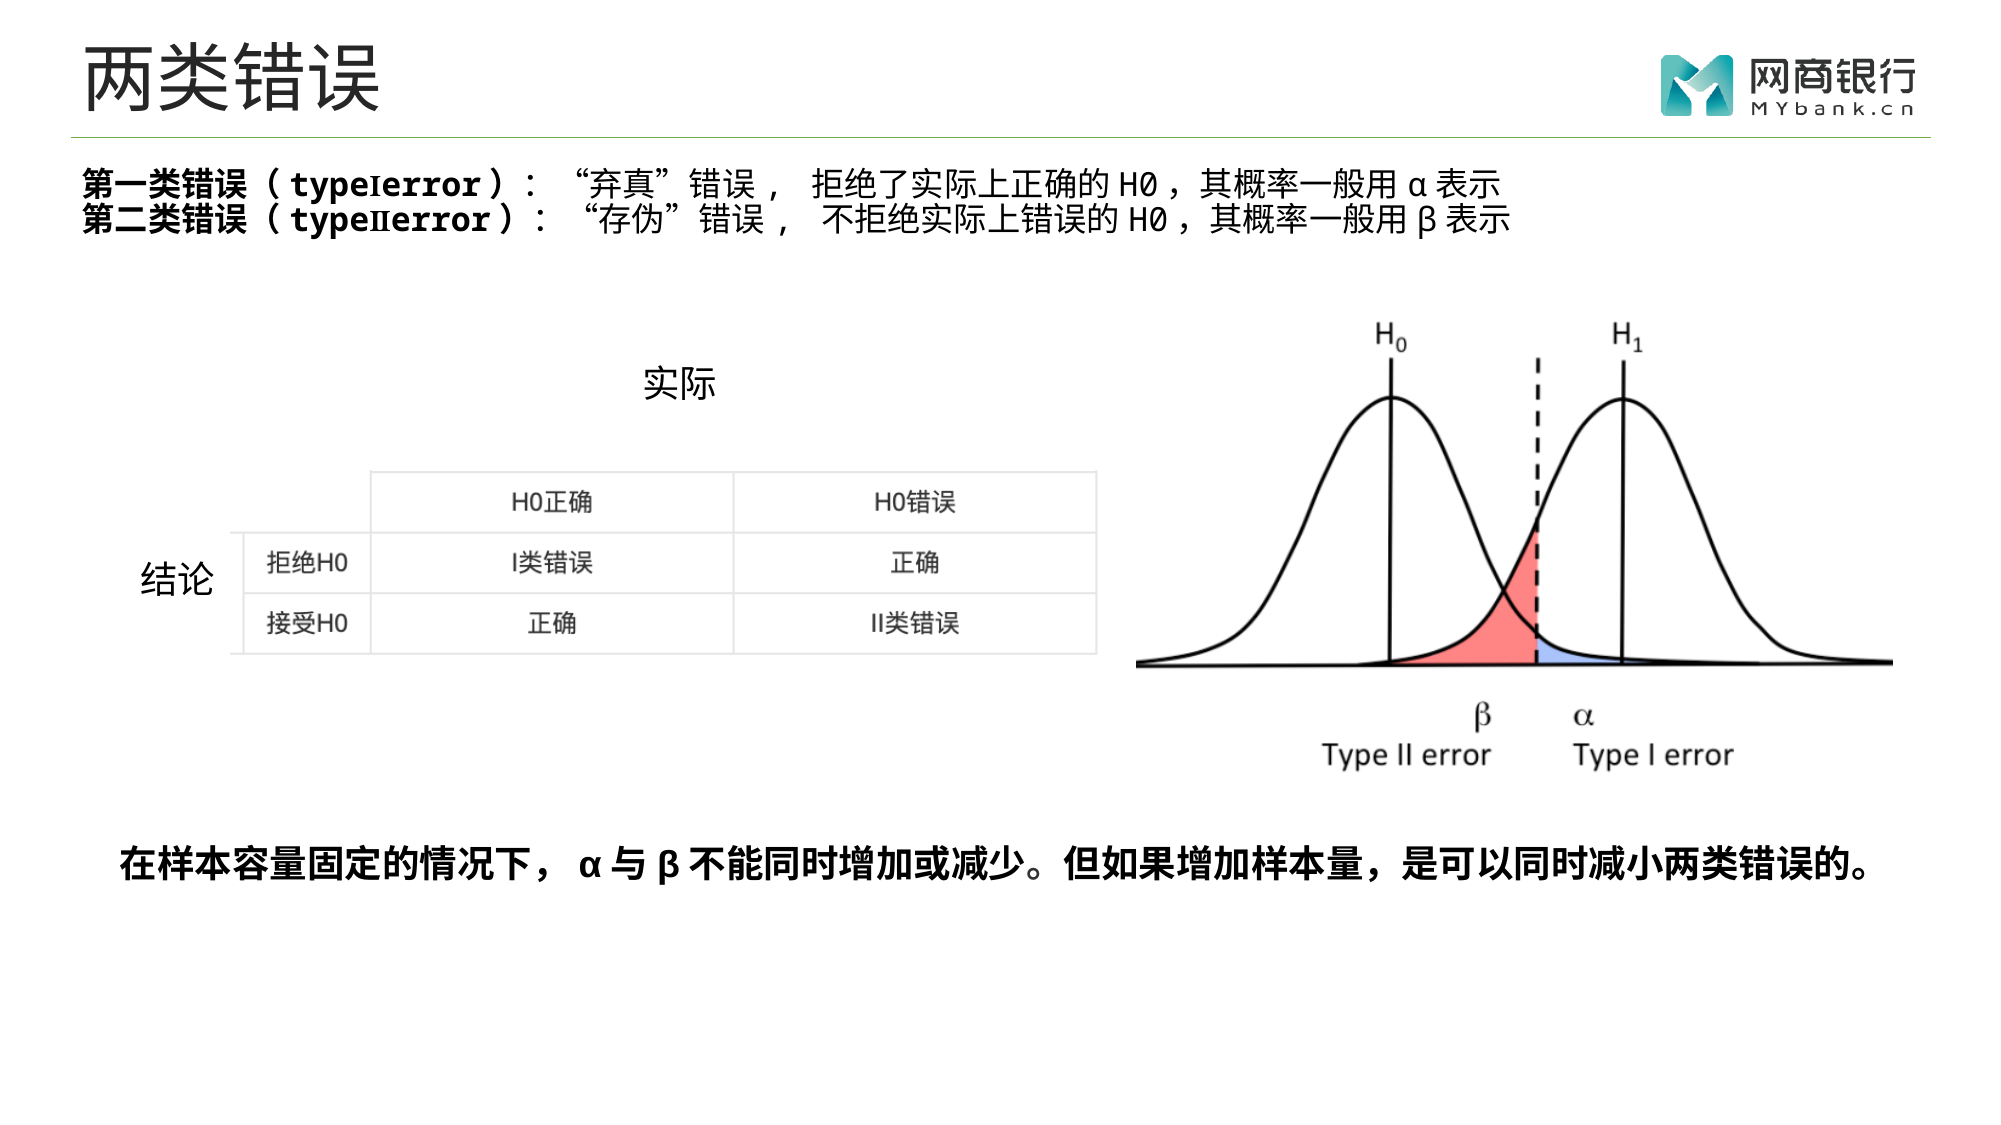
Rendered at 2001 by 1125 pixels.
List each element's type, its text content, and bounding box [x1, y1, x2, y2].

text_box 结论 [125, 548, 230, 609]
picture [1661, 55, 1915, 116]
picture [230, 470, 1110, 659]
picture [1136, 294, 1893, 797]
text_box 实际 [627, 352, 733, 413]
title 两类错误 [70, 26, 733, 128]
text_box 在样本容量固定的情况下，α与β不能同时增加或减少。但如果增加样本量，是可以同时减小两类错误的。 [104, 832, 1904, 893]
subtitle 第一类错误（typeⅠerror）：“弃真”错误, 拒绝了实际上正确的H0，其概率一般用α表示 第二类错误（typeⅡerror）：“存伪”错误, 不拒绝实际上错误的H0，其概率一般用β表示 [70, 161, 1865, 259]
